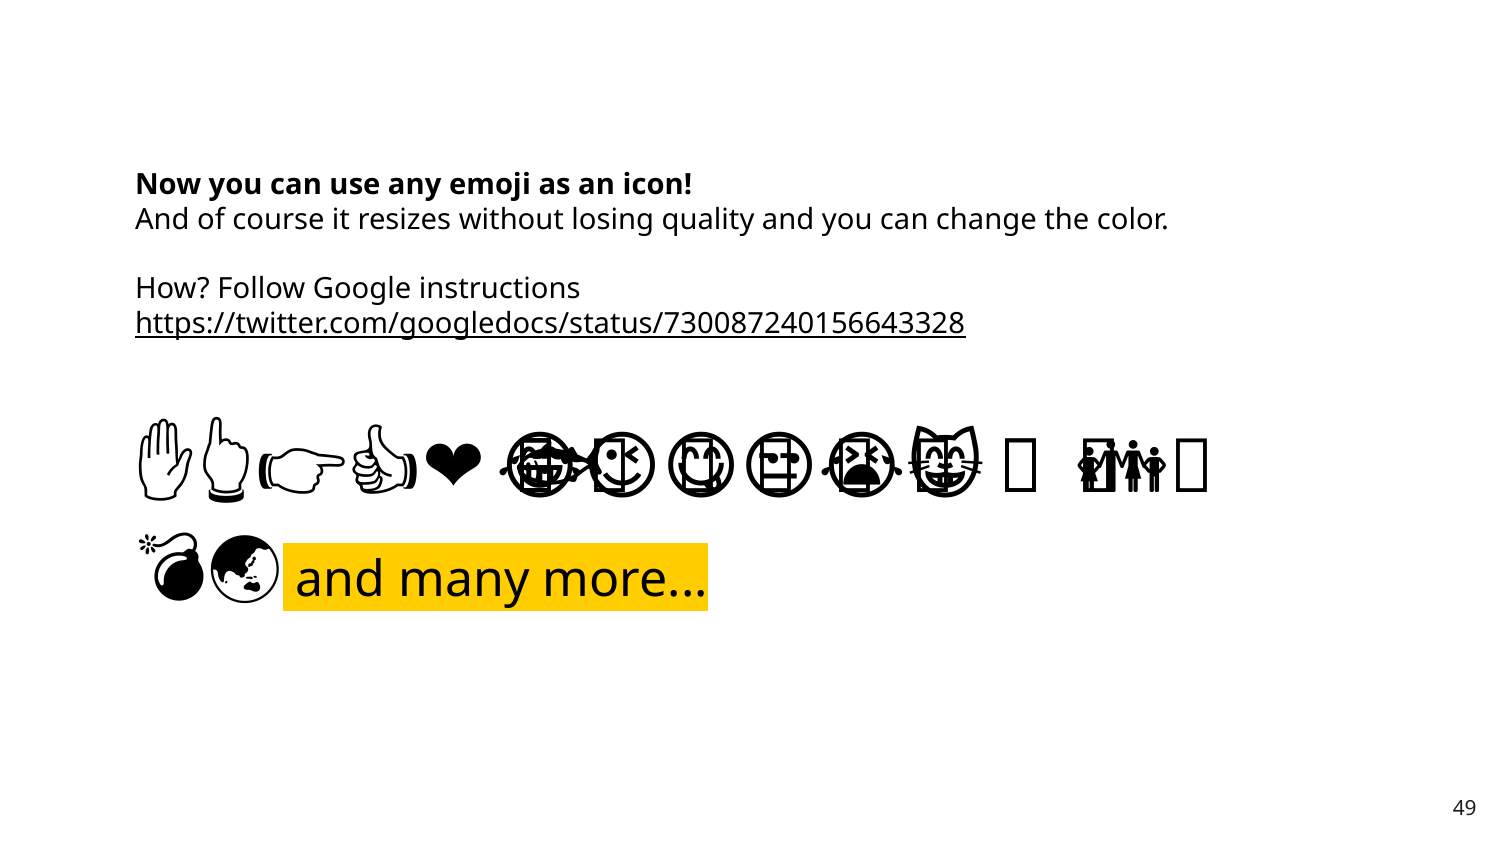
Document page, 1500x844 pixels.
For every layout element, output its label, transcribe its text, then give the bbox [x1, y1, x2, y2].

text_box ✋👆👉👍👤👦👧👨👩👪💃🏃💑❤😂😉😋😒😭👶😸🐟🍒🍔💣📌📖🔨🎃🎈🎨🏈🏰🌏🔌🔑 and many more... [120, 389, 1322, 812]
text_box Now you can use any emoji as an icon! And of course it resizes without losing quality and you can change the color. How? Follow Google instructions https://twitter.com/googledocs/status/730087240156643328 [120, 149, 1216, 377]
slide_number 49 [1401, 779, 1492, 844]
